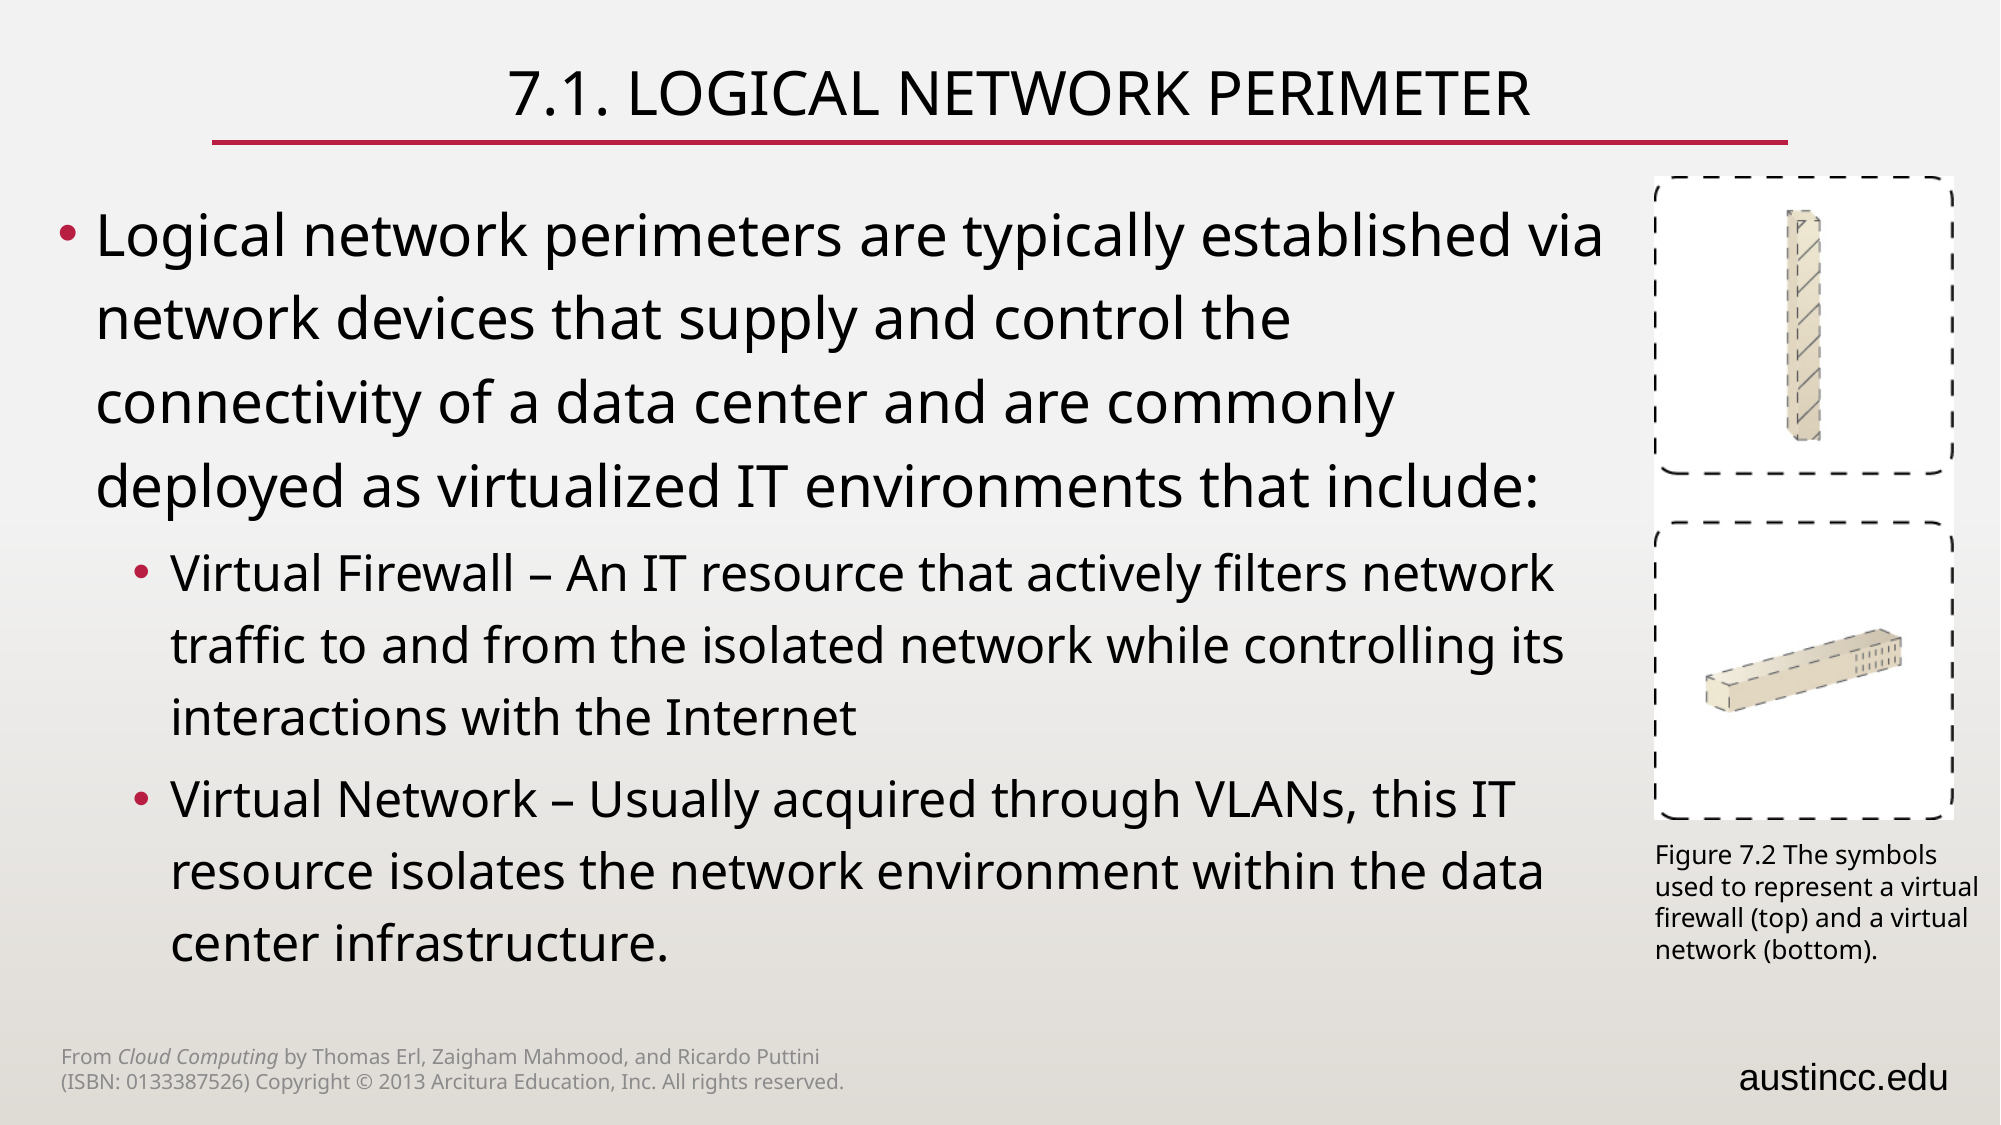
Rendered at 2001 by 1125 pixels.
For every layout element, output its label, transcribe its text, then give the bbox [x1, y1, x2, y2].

picture [1654, 176, 1955, 821]
text_box Figure 7.2 The symbols used to represent a virtual firewall (top) and a virtual network (bottom). [1640, 830, 2000, 972]
list Logical network perimeters are typically established via network devices that supply and control the connectivity of a data center and are commonly deployed as virtualized IT environments that include: Virtual Firewall – An IT resource that actively filters network traffic to and from the isolated network while controlling its interactions with the Internet Virtual Network – Usually acquired through VLANs, this IT resource isolates the network environment within the data center infrastructure. [42, 176, 1641, 1010]
title 7.1. Logical Network Perimeter [232, 54, 1808, 137]
footer From Cloud Computing by Thomas Erl, Zaigham Mahmood, and Ricardo Puttini (ISBN: 0133387526) Copyright © 2013 Arcitura Education, Inc. All rights reserved. [45, 1043, 1021, 1095]
